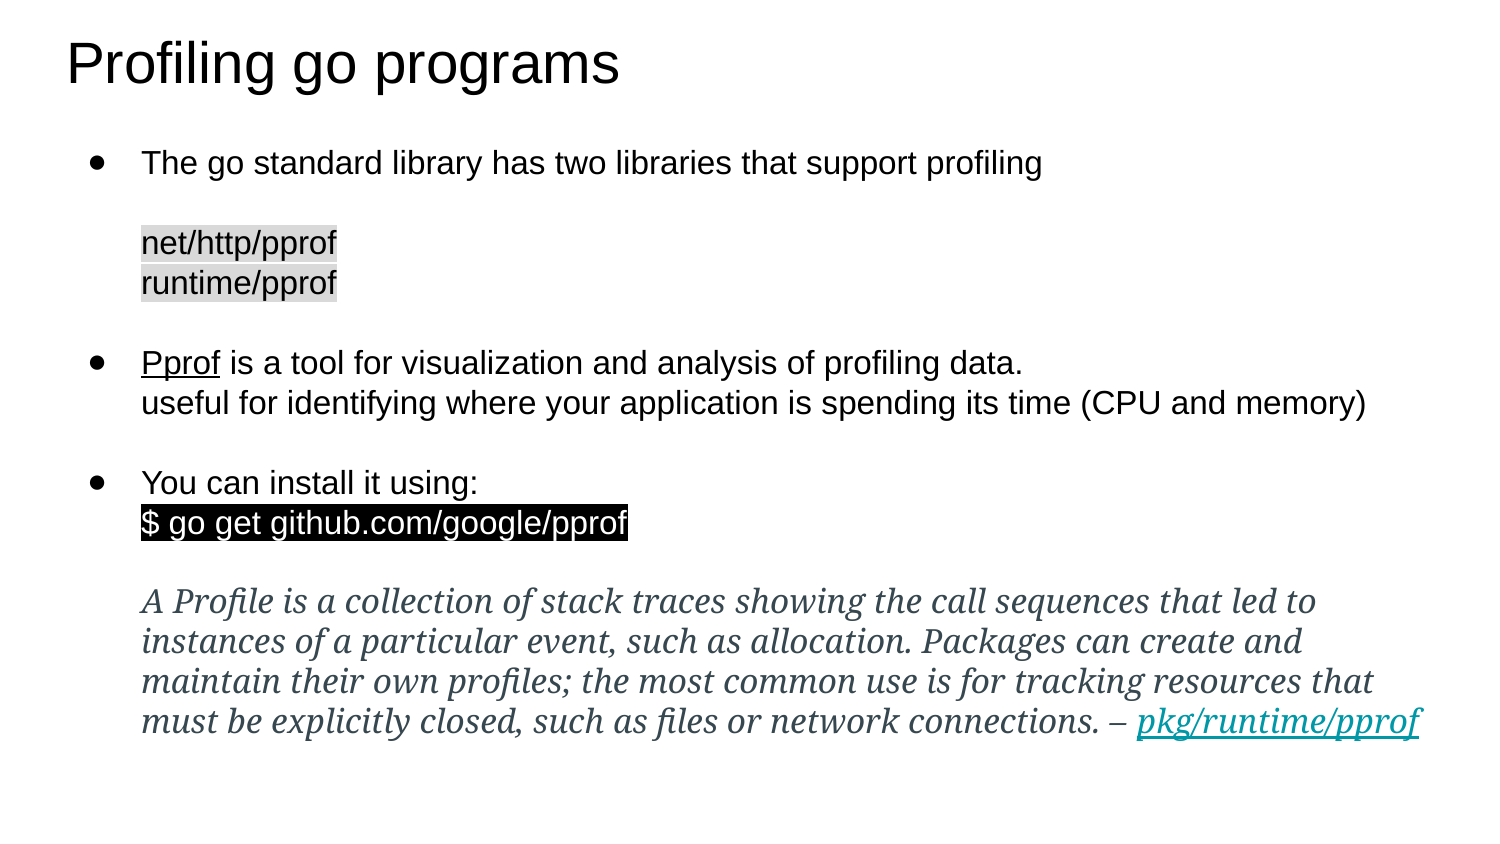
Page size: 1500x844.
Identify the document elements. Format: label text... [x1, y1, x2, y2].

list The go standard library has two libraries that support profiling net/http/pprof runtime/pprof Pprof is a tool for visualization and analysis of profiling data. useful for identifying where your application is spending its time (CPU and memory) You can install it using: $ go get github.com/google/pprof A Profile is a collection of stack traces showing the call sequences that led to instances of a particular event, such as allocation. Packages can create and maintain their own profiles; the most common use is for tracking resources that must be explicitly closed, such as files or network connections. – pkg/runtime/pprof [51, 126, 1449, 753]
title Profiling go programs [51, 10, 1449, 105]
